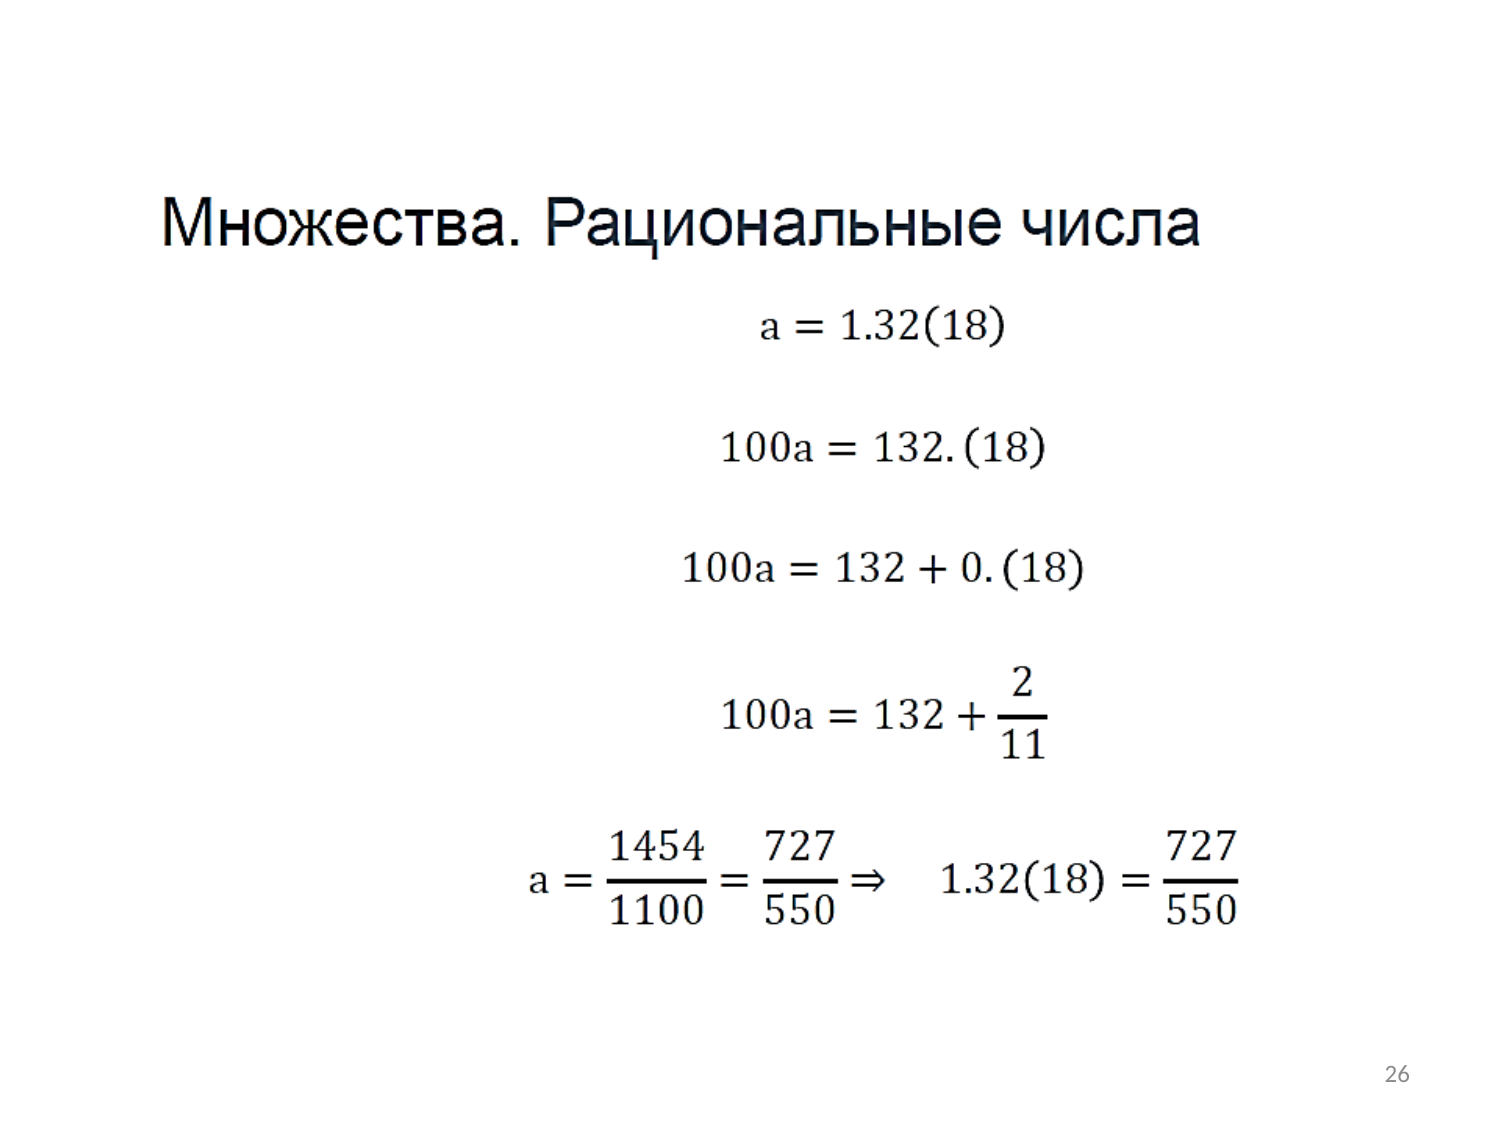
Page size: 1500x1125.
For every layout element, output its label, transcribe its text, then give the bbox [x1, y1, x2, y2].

slide_number 26 [1074, 1042, 1425, 1103]
picture [134, 152, 1366, 973]
